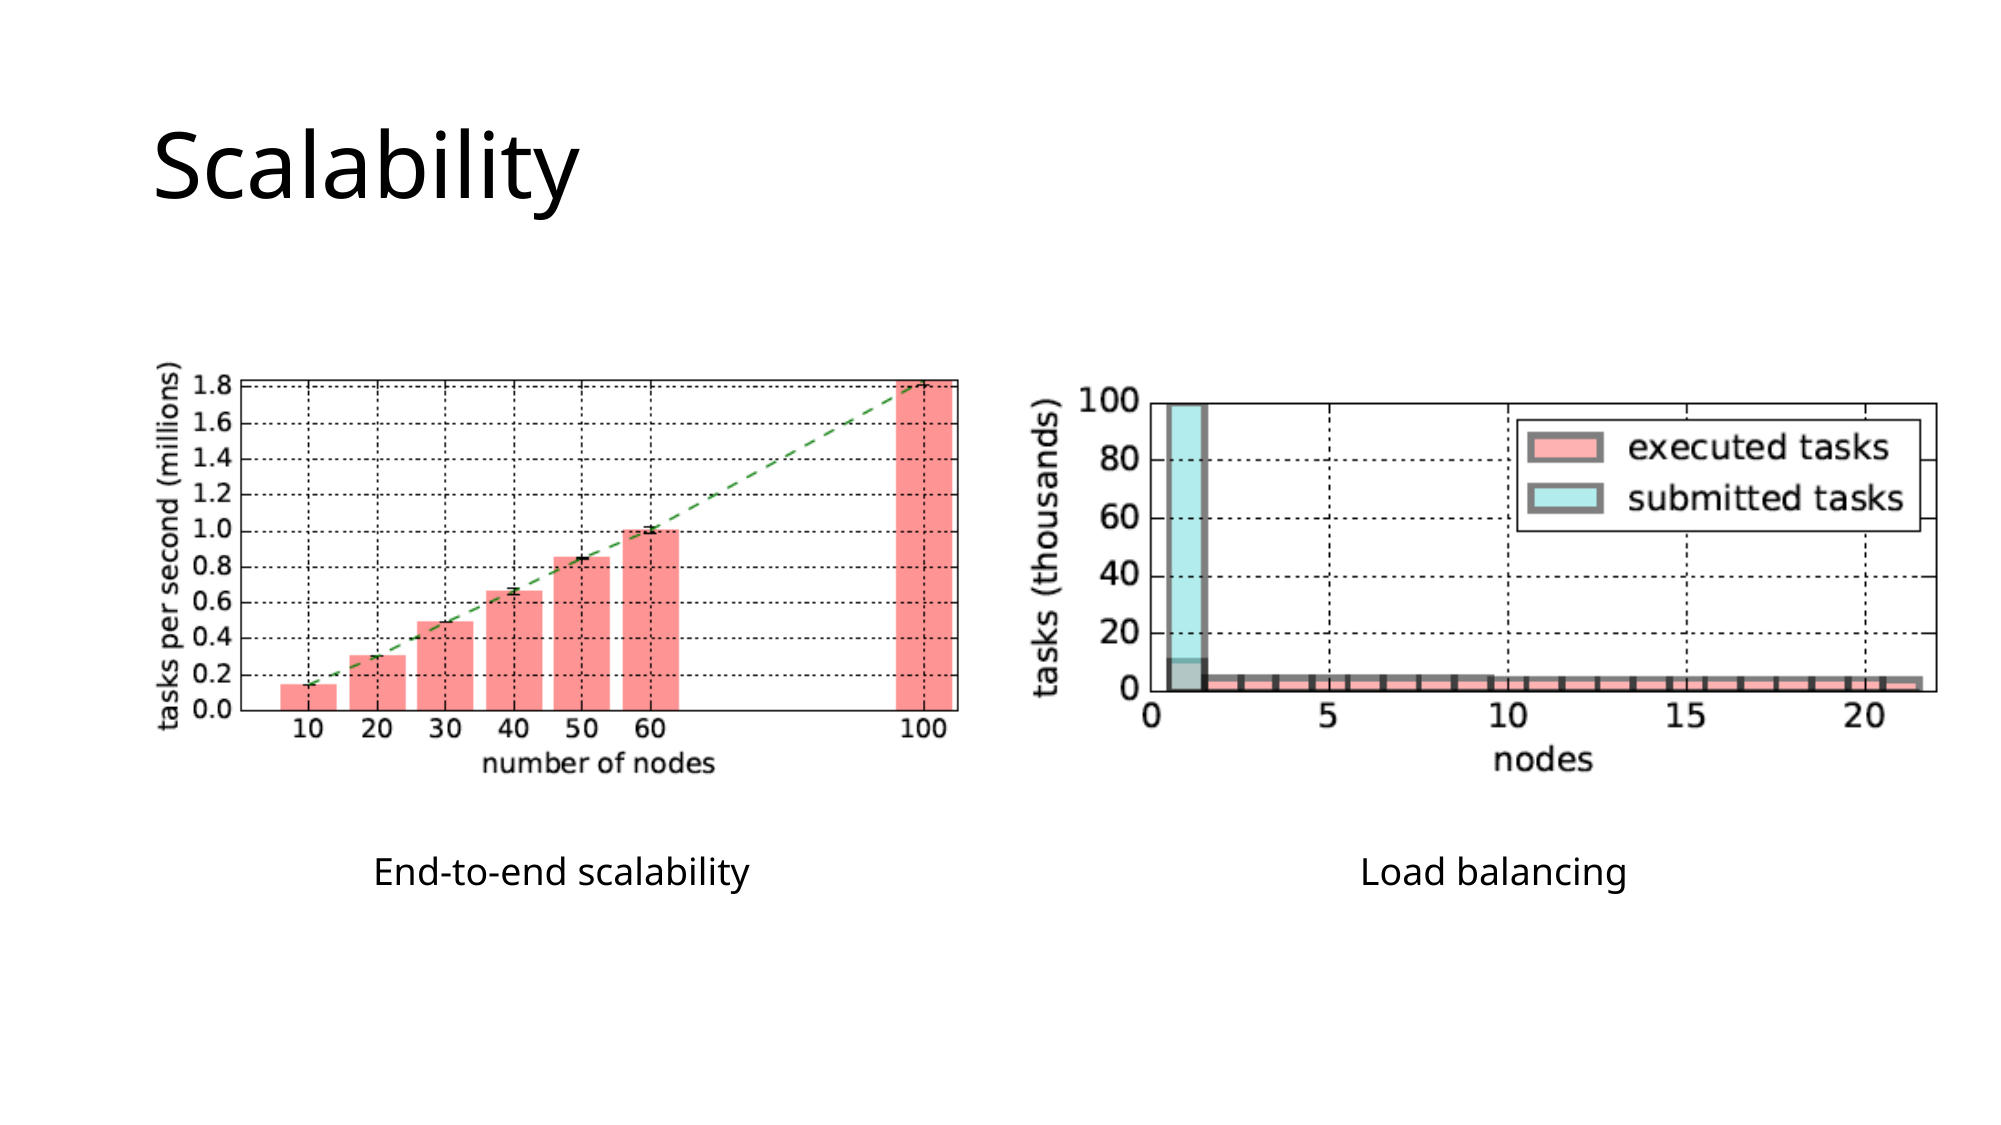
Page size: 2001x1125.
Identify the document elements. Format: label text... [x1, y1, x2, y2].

picture [111, 341, 1012, 807]
title Scalability [137, 59, 1863, 278]
text_box End-to-end scalability [358, 840, 766, 901]
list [1012, 352, 1989, 807]
text_box Load balancing [1345, 840, 1643, 901]
